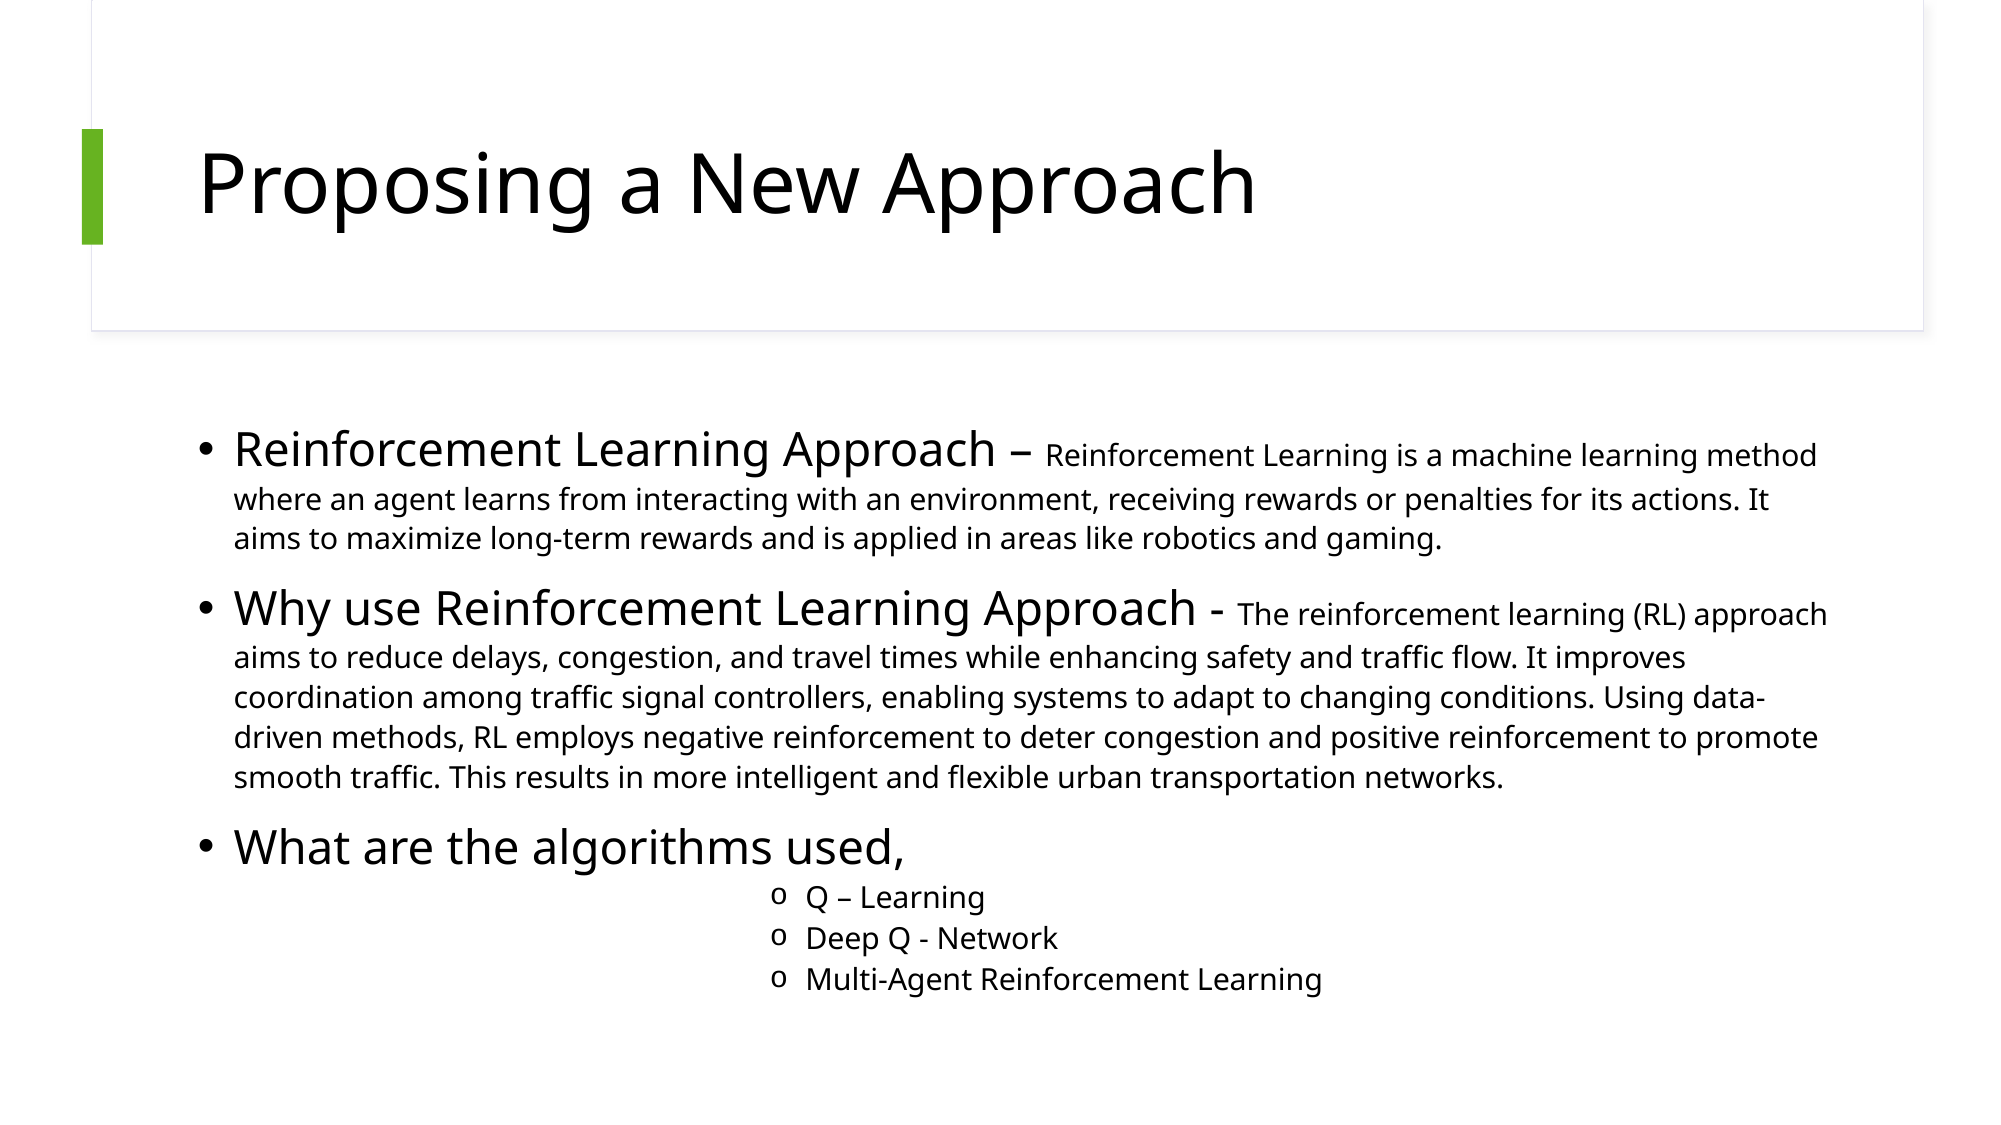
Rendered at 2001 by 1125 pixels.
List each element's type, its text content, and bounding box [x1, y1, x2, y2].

title Proposing a New Approach [183, 90, 1851, 284]
list Reinforcement Learning Approach – Reinforcement Learning is a machine learning method where an agent learns from interacting with an environment, receiving rewards or penalties for its actions. It aims to maximize long-term rewards and is applied in areas like robotics and gaming. Why use Reinforcement Learning Approach - The reinforcement learning (RL) approach aims to reduce delays, congestion, and travel times while enhancing safety and traffic flow. It improves coordination among traffic signal controllers, enabling systems to adapt to changing conditions. Using data-driven methods, RL employs negative reinforcement to deter congestion and positive reinforcement to promote smooth traffic. This results in more intelligent and flexible urban transportation networks. What are the algorithms used, Q – Learning Deep Q - Network Multi-Agent Reinforcement Learning [183, 406, 1851, 1013]
